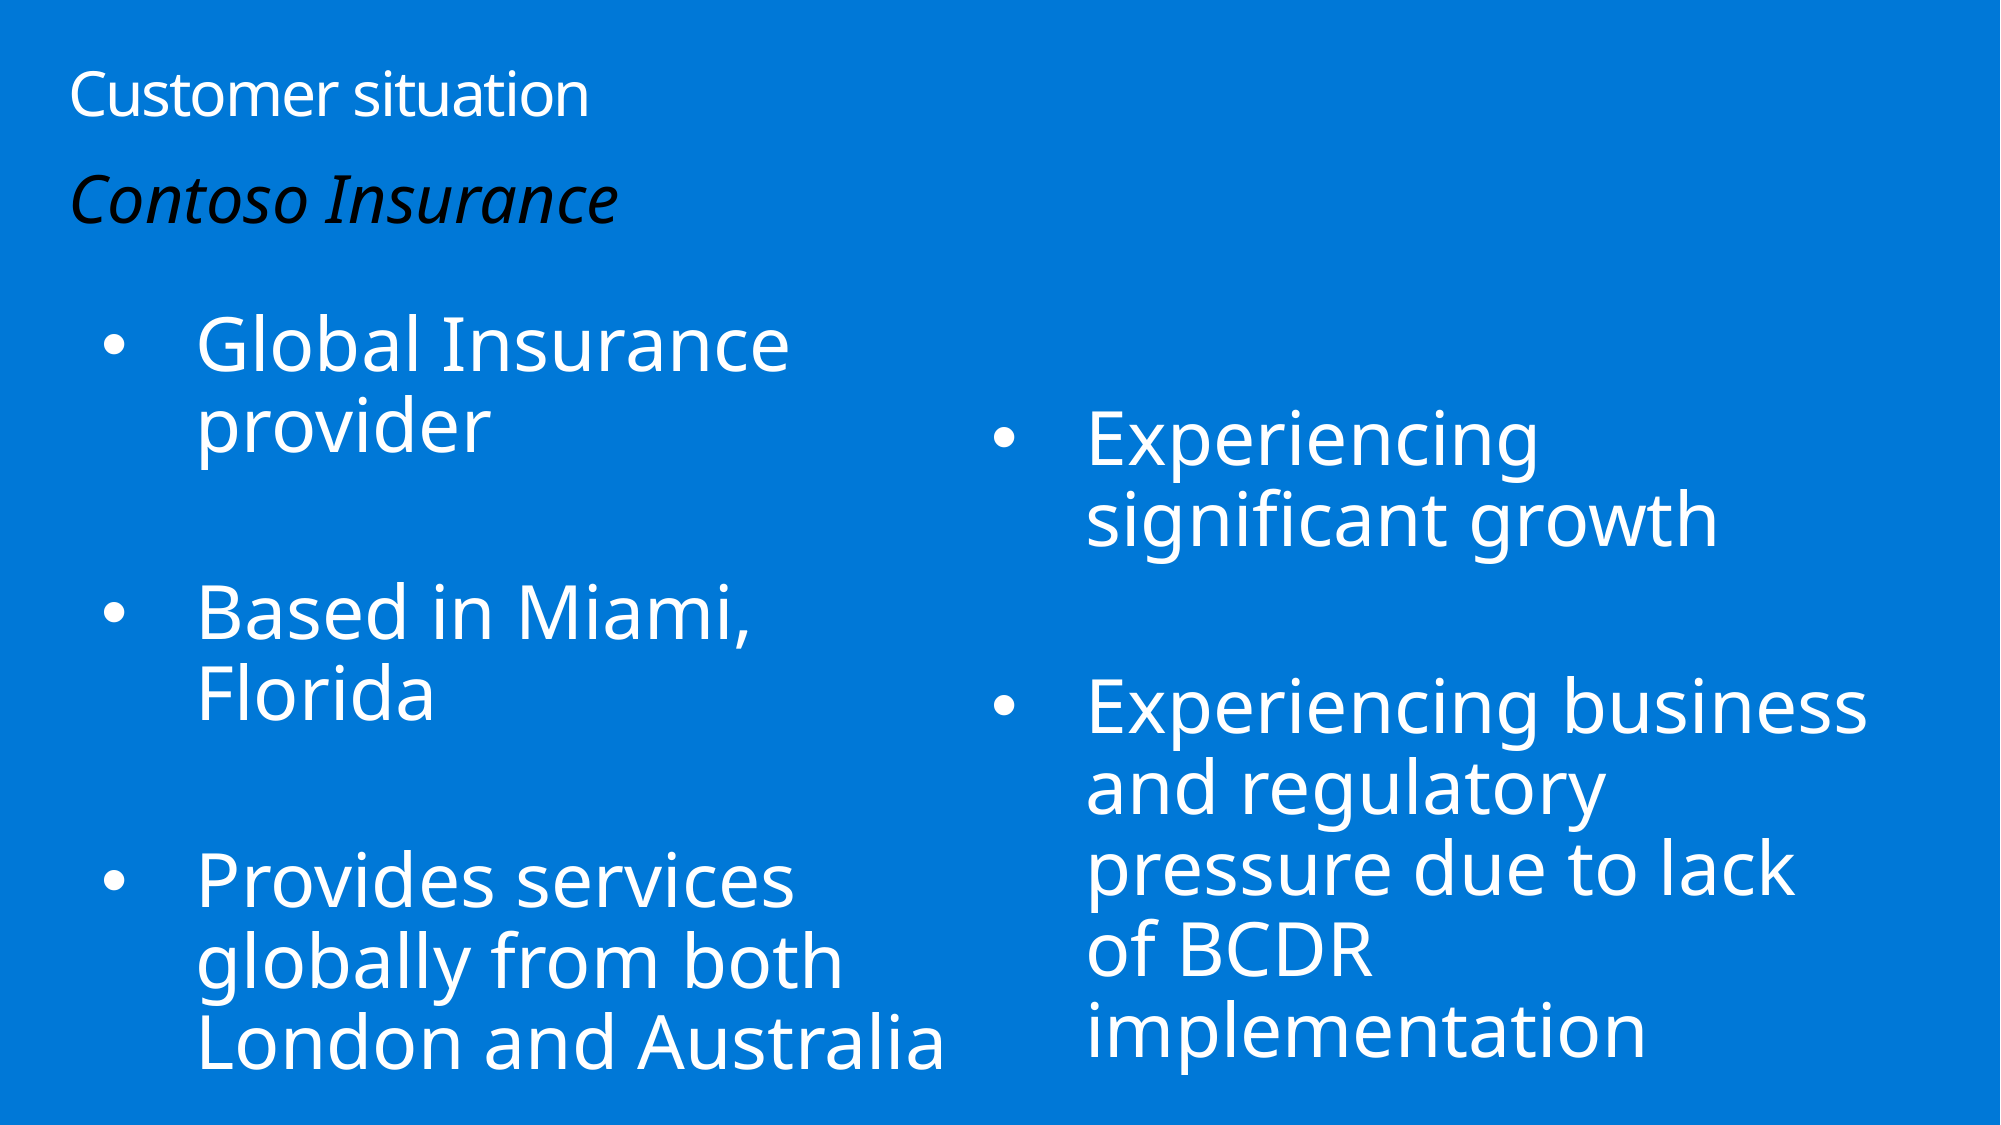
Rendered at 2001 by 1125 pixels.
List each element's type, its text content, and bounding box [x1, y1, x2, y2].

list Contoso Insurance [44, 150, 1957, 254]
text_box Global Insurance provider Based in Miami, Florida Provides services globally from both London and Australia Experiencing significant growth Experiencing business and regulatory pressure due to lack of BCDR implementation [71, 283, 1912, 1125]
title Customer situation [44, 47, 1957, 150]
